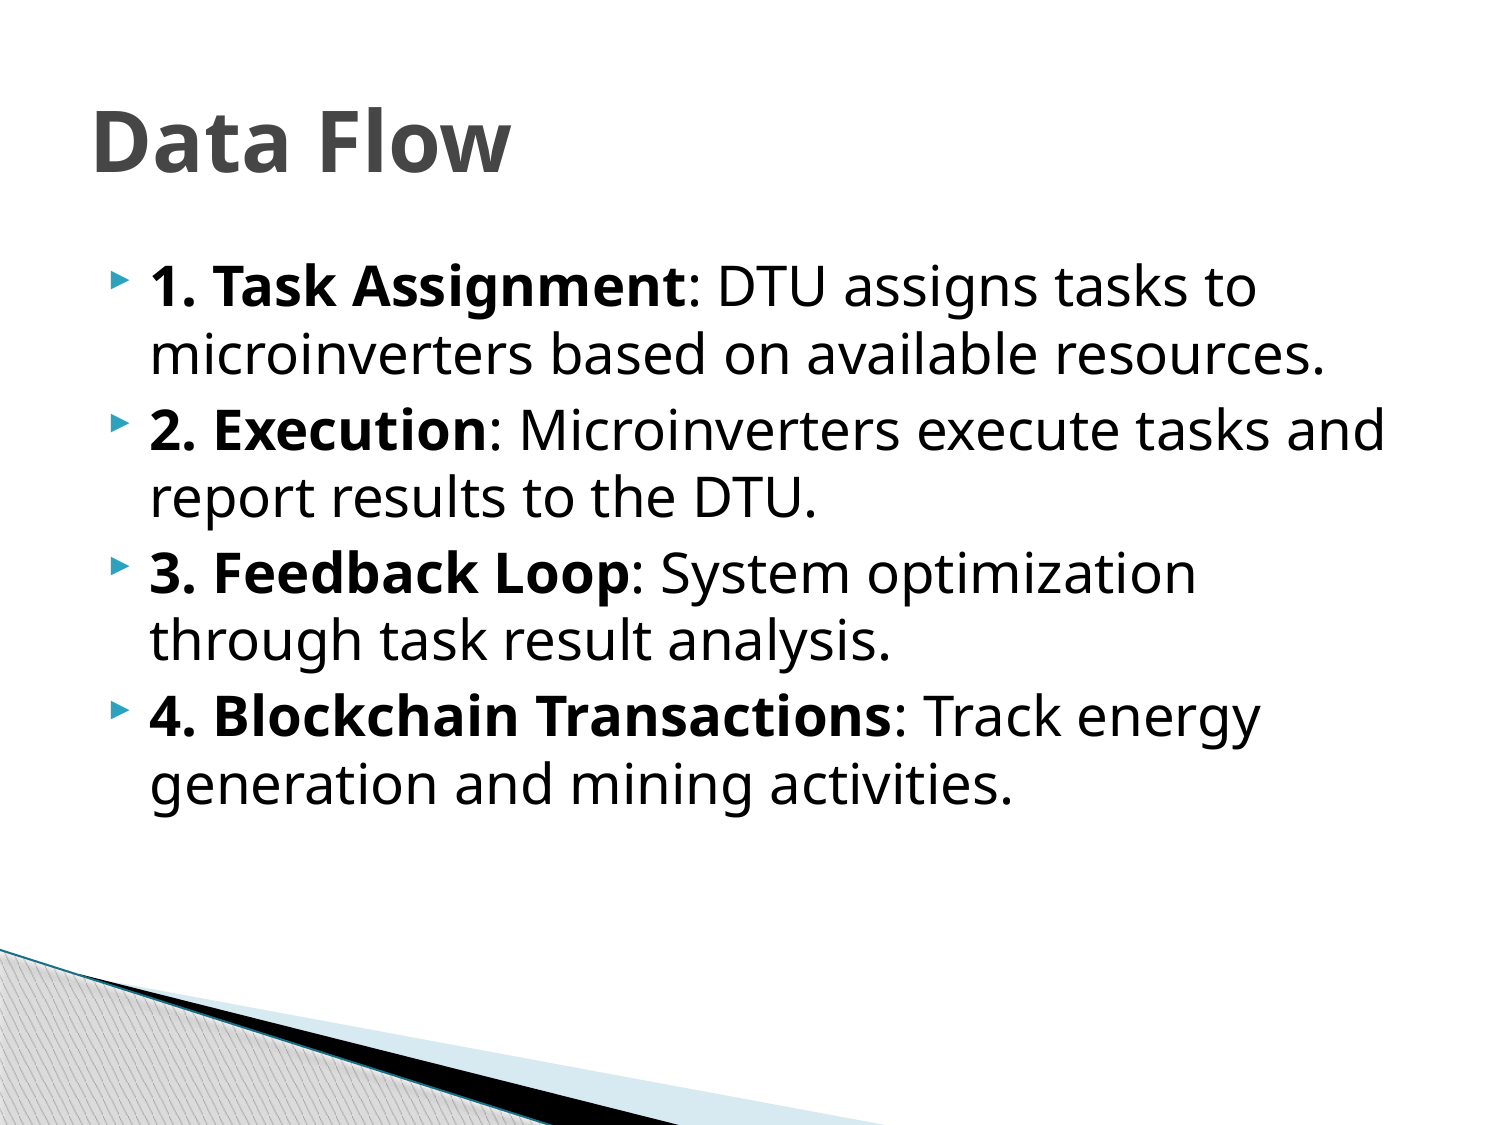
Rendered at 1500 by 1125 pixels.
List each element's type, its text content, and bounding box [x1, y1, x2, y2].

list 1. Task Assignment: DTU assigns tasks to microinverters based on available resources. 2. Execution: Microinverters execute tasks and report results to the DTU. 3. Feedback Loop: System optimization through task result analysis. 4. Blockchain Transactions: Track energy generation and mining activities. [75, 243, 1425, 986]
title Data Flow [75, 45, 1425, 233]
